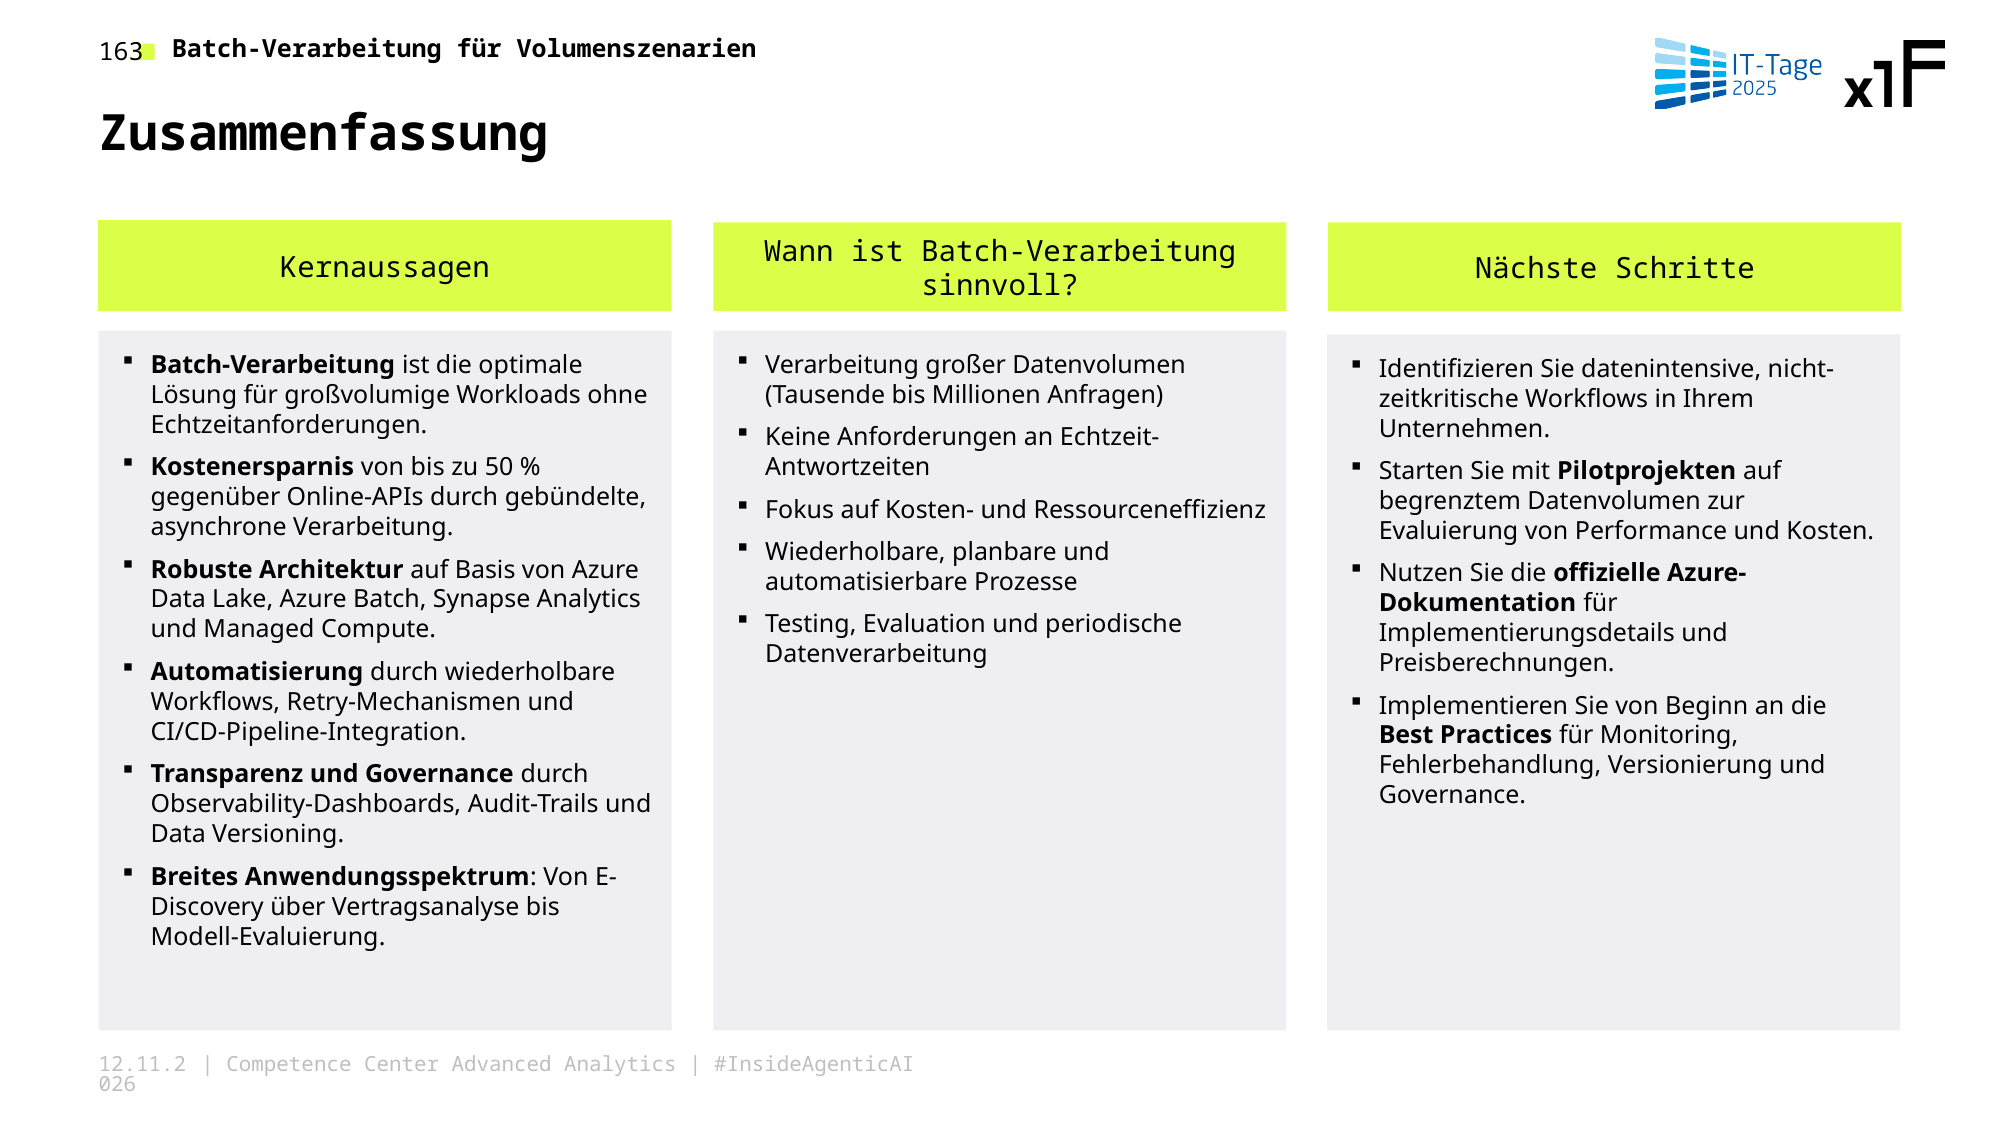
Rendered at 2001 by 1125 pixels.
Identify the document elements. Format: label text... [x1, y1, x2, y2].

text_box Nächste Schritte [1328, 222, 1902, 312]
picture [1844, 40, 1945, 107]
text_box Wann ist Batch-Verarbeitung sinnvoll? [713, 222, 1287, 312]
list Batch-Verarbeitung für Volumenszenarien [176, 21, 1812, 74]
picture [1654, 38, 1822, 110]
text_box 163 [98, 21, 176, 82]
footer | Competence Center Advanced Analytics | #InsideAgenticAI [201, 1042, 1902, 1103]
text_box Verarbeitung großer Datenvolumen (Tausende bis Millionen Anfragen) Keine Anforderungen an Echtzeit-Antwortzeiten Fokus auf Kosten- und Ressourceneffizienz Wiederholbare, planbare und automatisierbare Prozesse Testing, Evaluation und periodische Datenverarbeitung [713, 330, 1287, 1031]
text_box Kernaussagen [98, 220, 672, 312]
list Zusammenfassung [98, 94, 1812, 173]
text_box Identifizieren Sie datenintensive, nicht-zeitkritische Workflows in Ihrem Unternehmen. Starten Sie mit Pilotprojekten auf begrenztem Datenvolumen zur Evaluierung von Performance und Kosten. Nutzen Sie die offizielle Azure-Dokumentation für Implementierungsdetails und Preisberechnungen. Implementieren Sie von Beginn an die Best Practices für Monitoring, Fehlerbehandlung, Versionierung und Governance. [1327, 334, 1901, 1031]
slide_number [98, 1042, 194, 1103]
text_box Batch-Verarbeitung ist die optimale Lösung für großvolumige Workloads ohne Echtzeitanforderungen. Kostenersparnis von bis zu 50 % gegenüber Online-APIs durch gebündelte, asynchrone Verarbeitung. Robuste Architektur auf Basis von Azure Data Lake, Azure Batch, Synapse Analytics und Managed Compute. Automatisierung durch wiederholbare Workflows, Retry-Mechanismen und CI/CD-Pipeline-Integration. Transparenz und Governance durch Observability-Dashboards, Audit-Trails und Data Versioning. Breites Anwendungsspektrum: Von E-Discovery über Vertragsanalyse bis Modell-Evaluierung. [98, 330, 672, 1031]
